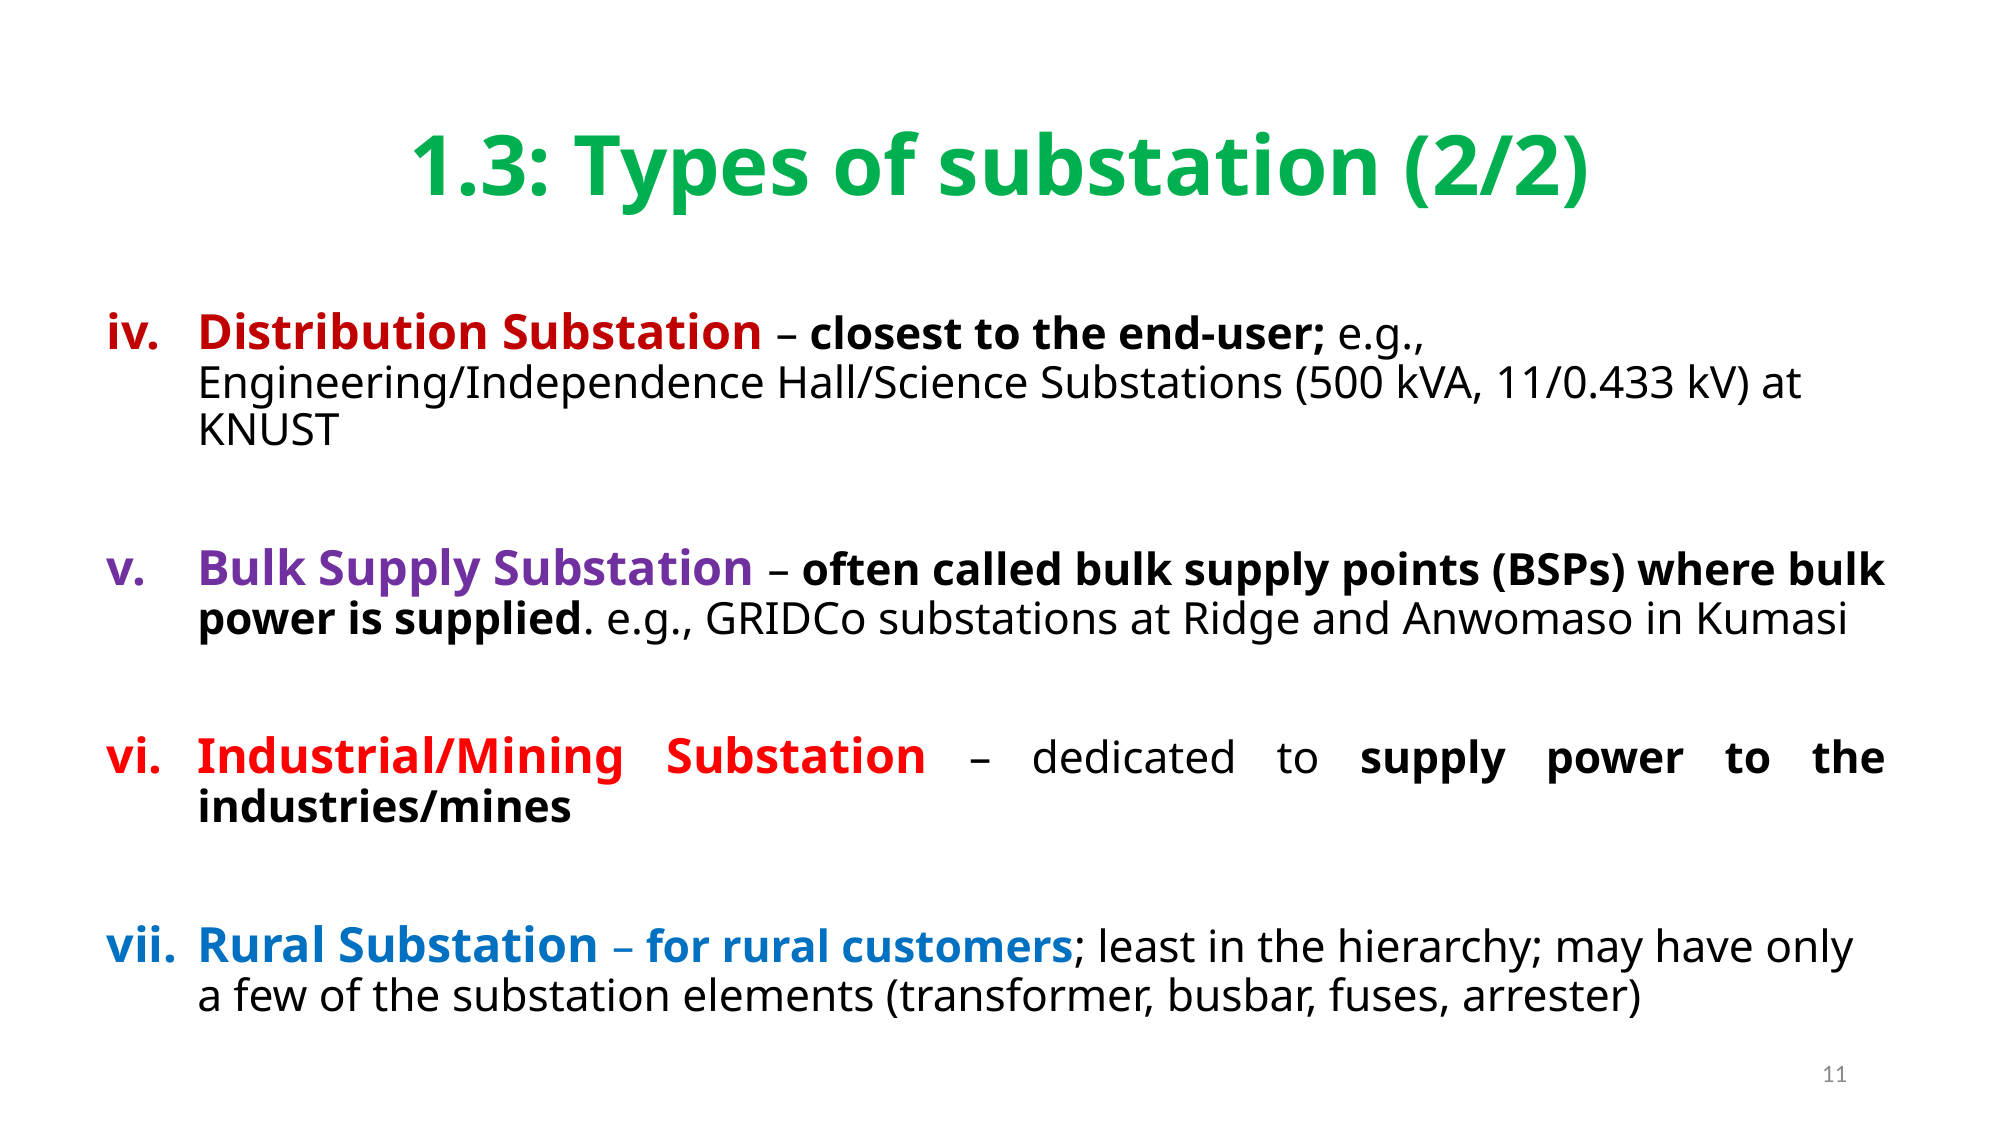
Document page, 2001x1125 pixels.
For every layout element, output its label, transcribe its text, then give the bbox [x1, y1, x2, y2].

slide_number 11 [1412, 1042, 1863, 1103]
list Distribution Substation – closest to the end-user; e.g., Engineering/Independence Hall/Science Substations (500 kVA, 11/0.433 kV) at KNUST Bulk Supply Substation – often called bulk supply points (BSPs) where bulk power is supplied. e.g., GRIDCo substations at Ridge and Anwomaso in Kumasi Industrial/Mining Substation – dedicated to supply power to the industries/mines Rural Substation – for rural customers; least in the hierarchy; may have only a few of the substation elements (transformer, busbar, fuses, arrester) [91, 299, 1902, 1079]
title 1.3: Types of substation (2/2) [137, 59, 1863, 278]
